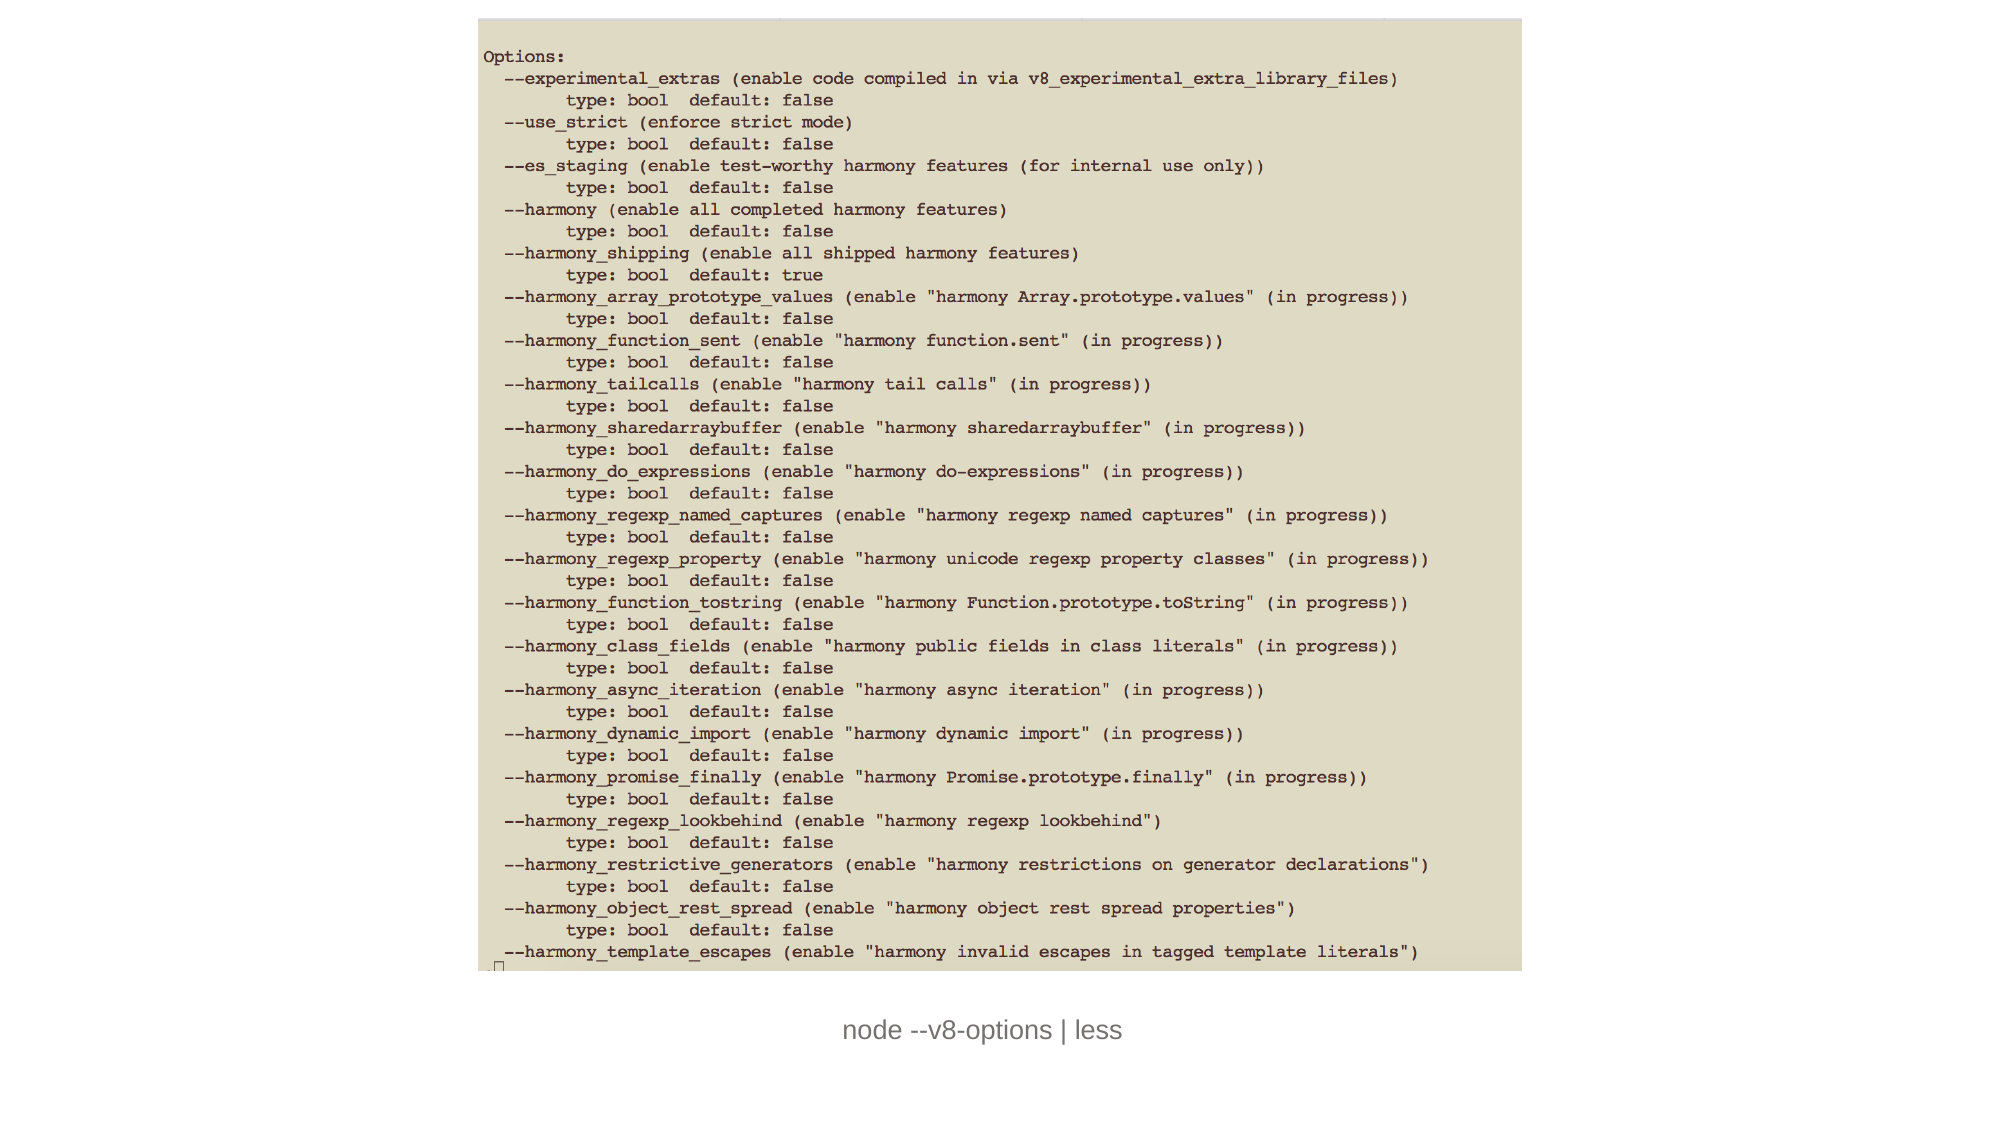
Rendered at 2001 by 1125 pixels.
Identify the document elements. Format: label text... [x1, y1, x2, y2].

subtitle node --v8-options | less [293, 984, 1680, 1033]
picture [478, 18, 1522, 972]
